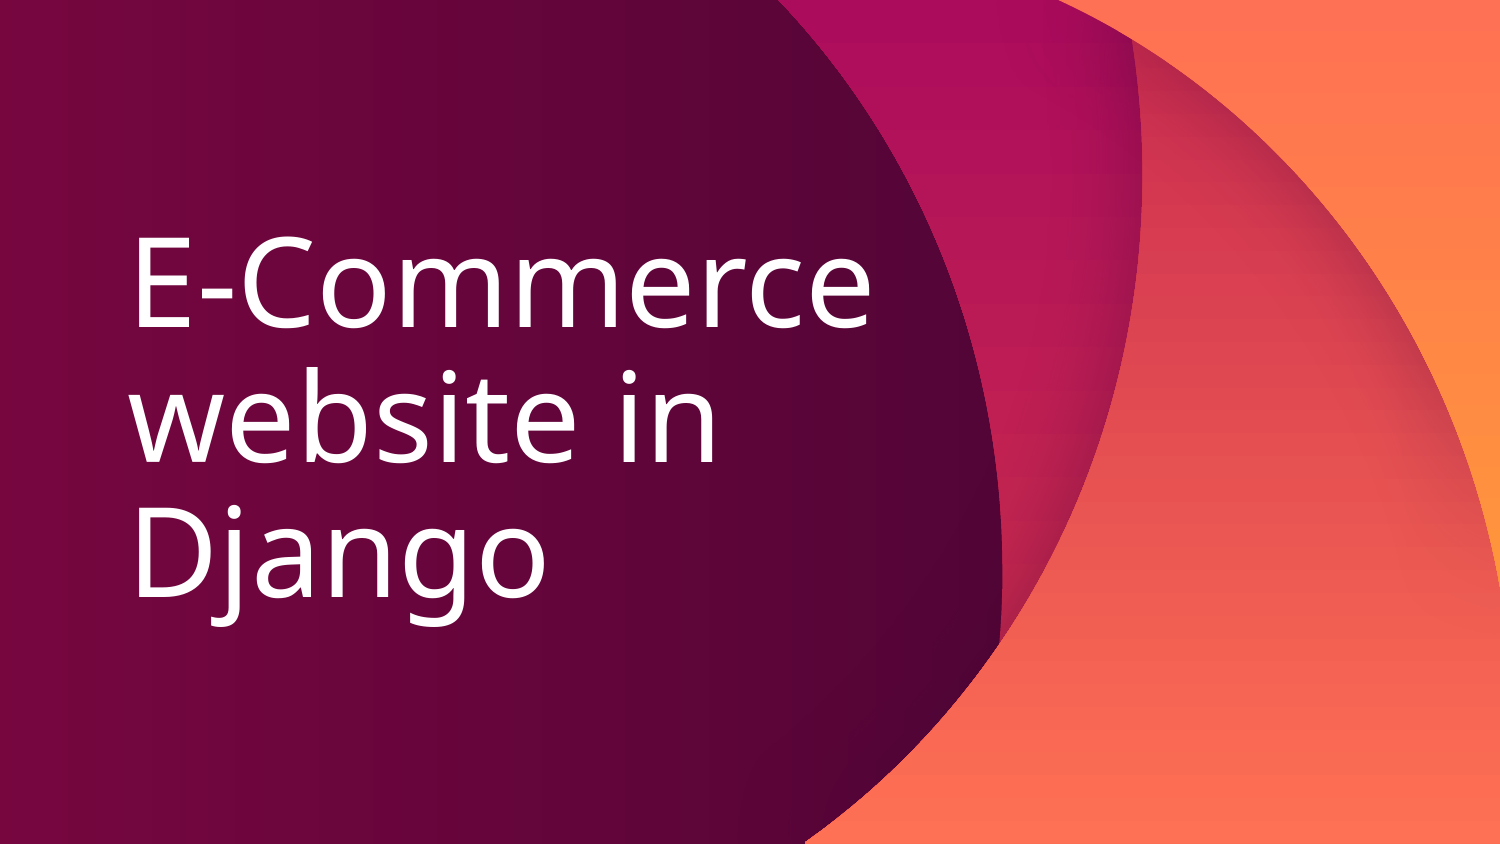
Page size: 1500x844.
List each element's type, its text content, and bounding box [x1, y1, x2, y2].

title E-Commerce website in Django [127, 326, 1043, 517]
